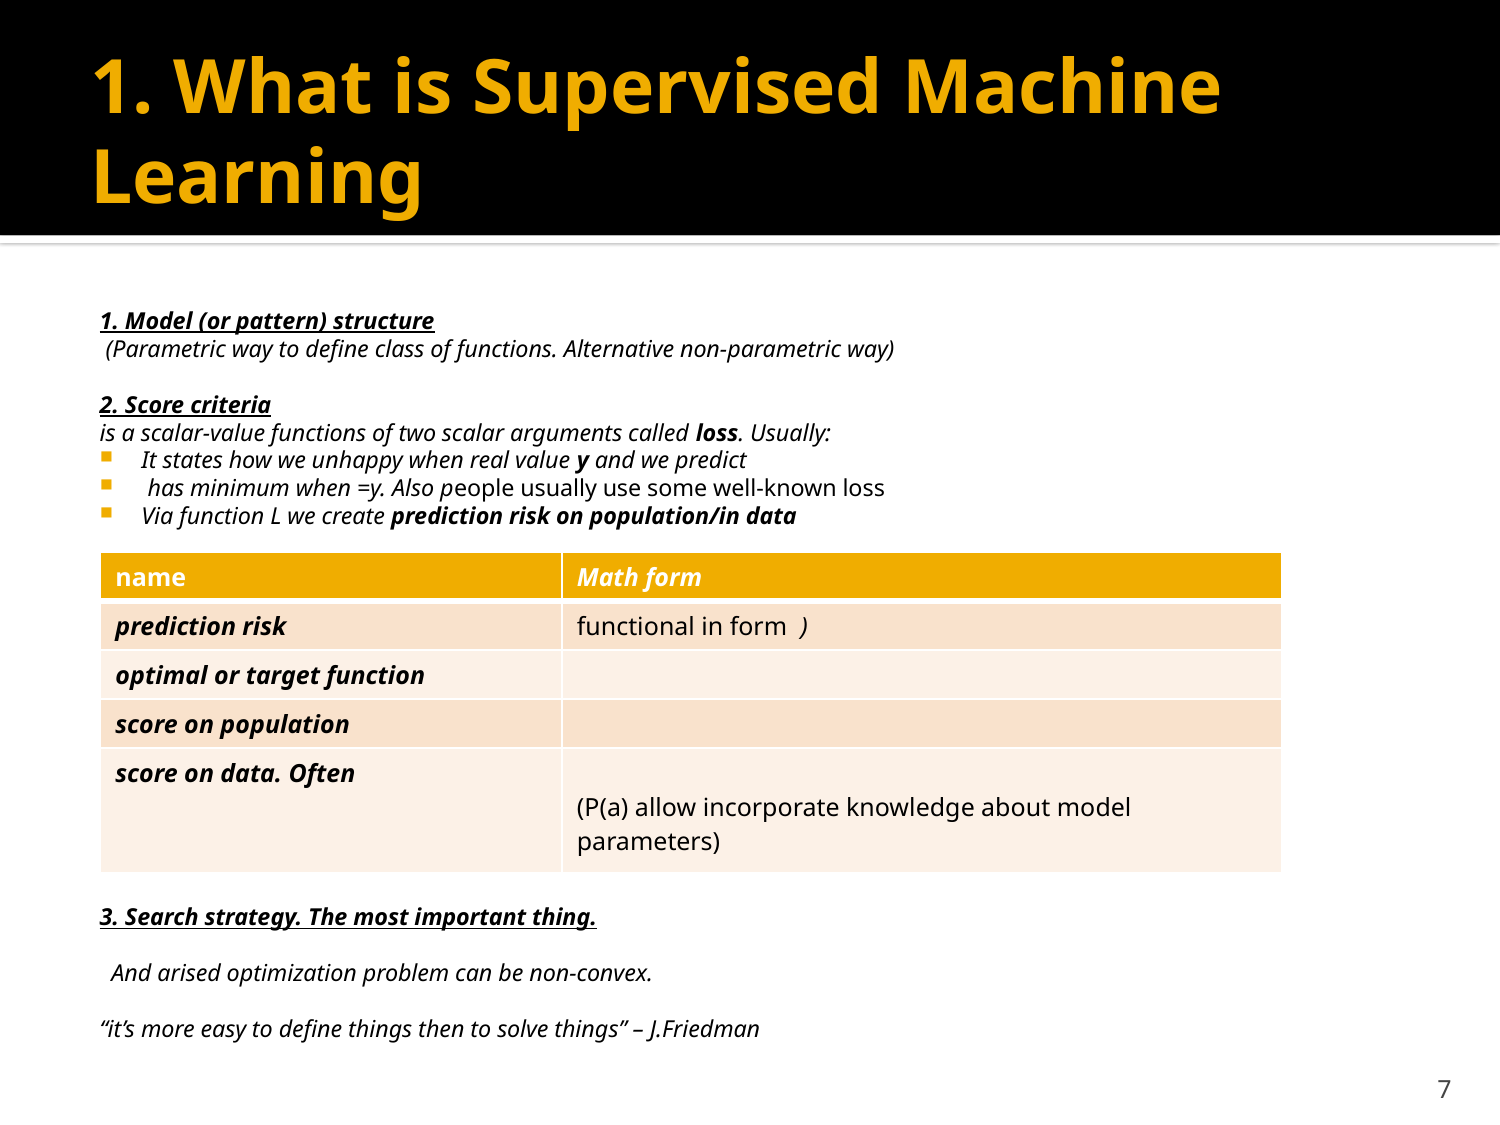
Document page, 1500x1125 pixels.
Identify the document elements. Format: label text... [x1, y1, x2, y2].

slide_number 7 [1345, 1062, 1467, 1108]
title 1. What is Supervised Machine Learning [75, 25, 1425, 231]
